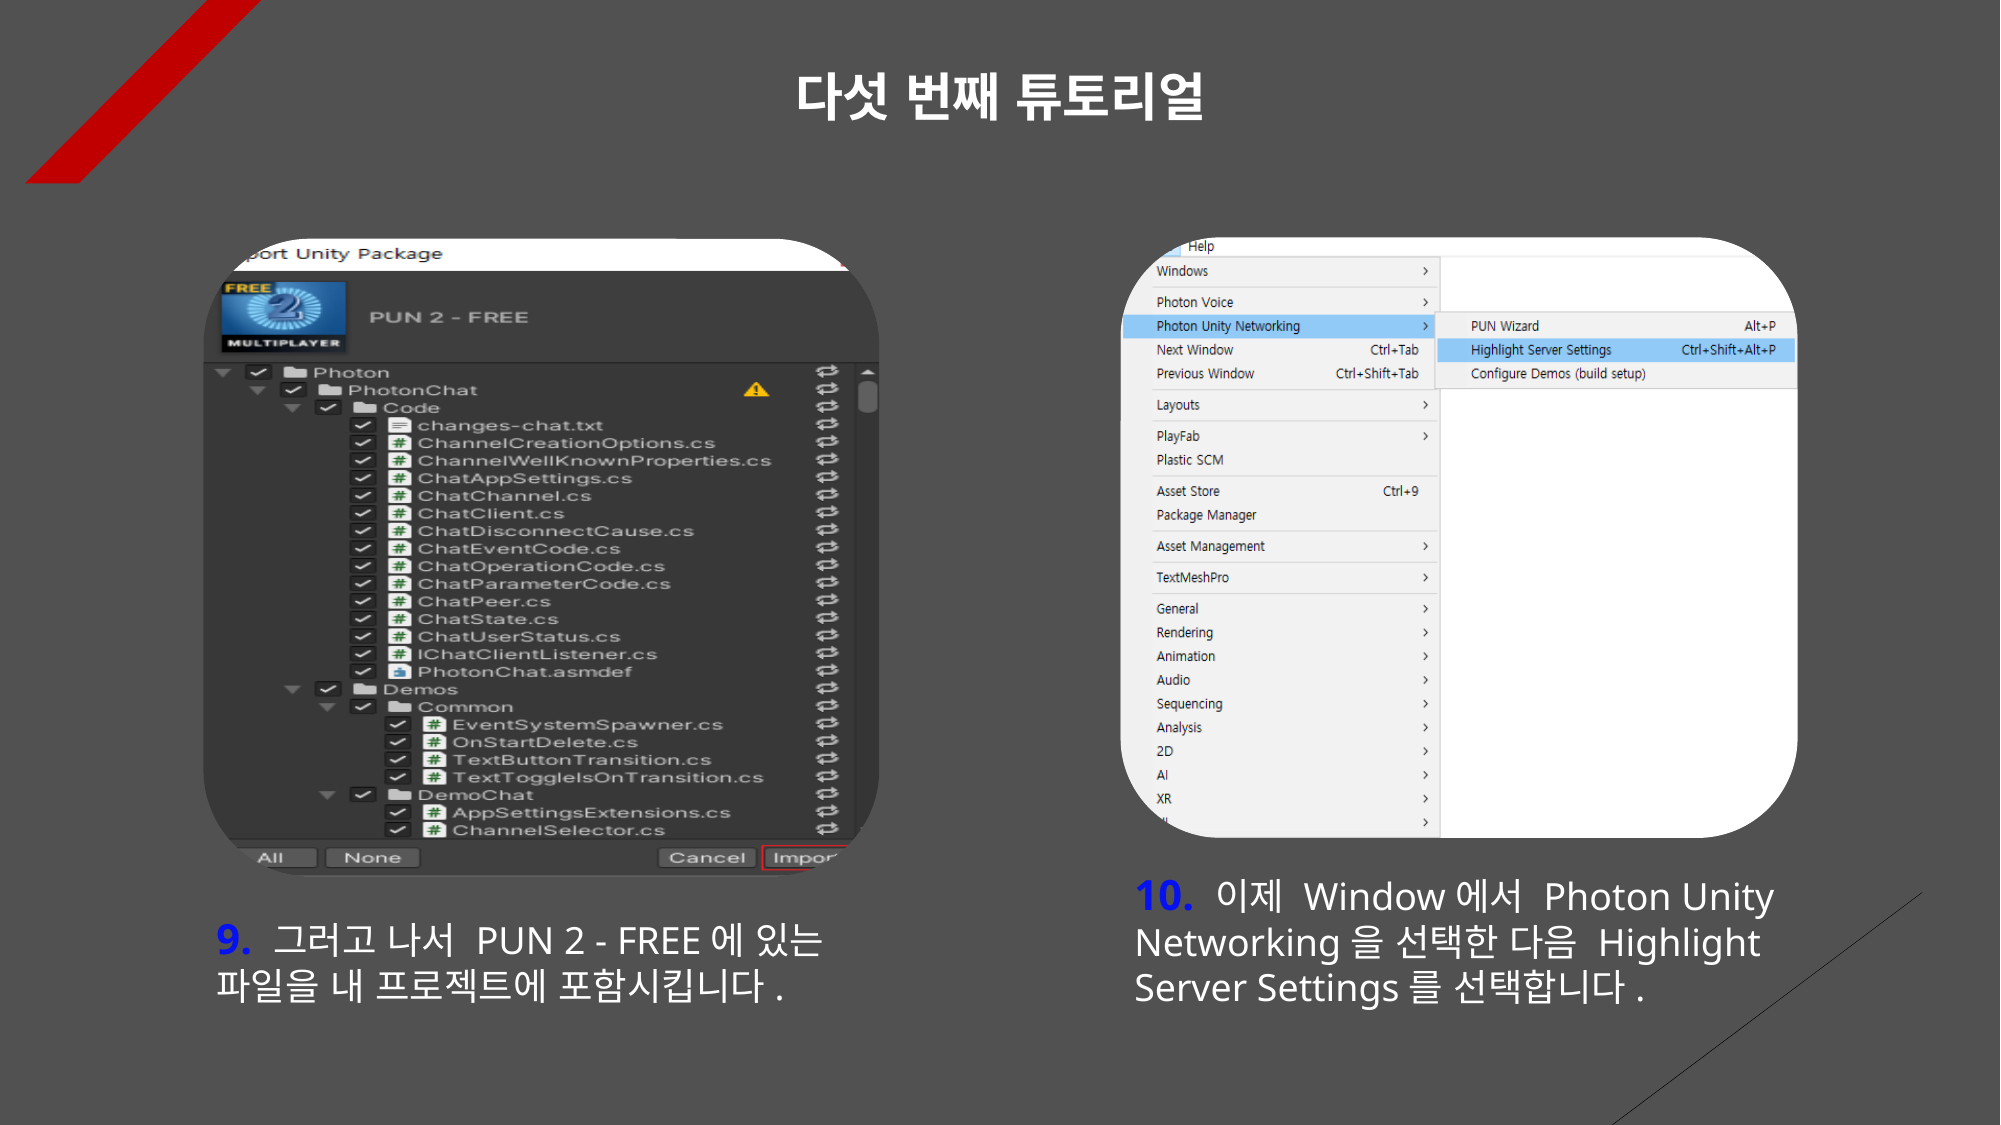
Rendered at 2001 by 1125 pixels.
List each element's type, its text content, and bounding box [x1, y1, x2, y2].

picture [1120, 237, 1798, 838]
text_box 9. 그러고 나서 PUN 2 - FREE에 있는 파일을 내 프로젝트에 포함시킵니다. [201, 905, 880, 1016]
text_box 다섯 번째 튜토리얼 [742, 56, 1259, 135]
text_box 10. 이제 Window에서 Photon Unity Networking을 선택한 다음 Highlight Server Settings를 선택합니다. [1119, 860, 1798, 1017]
picture [203, 238, 880, 877]
